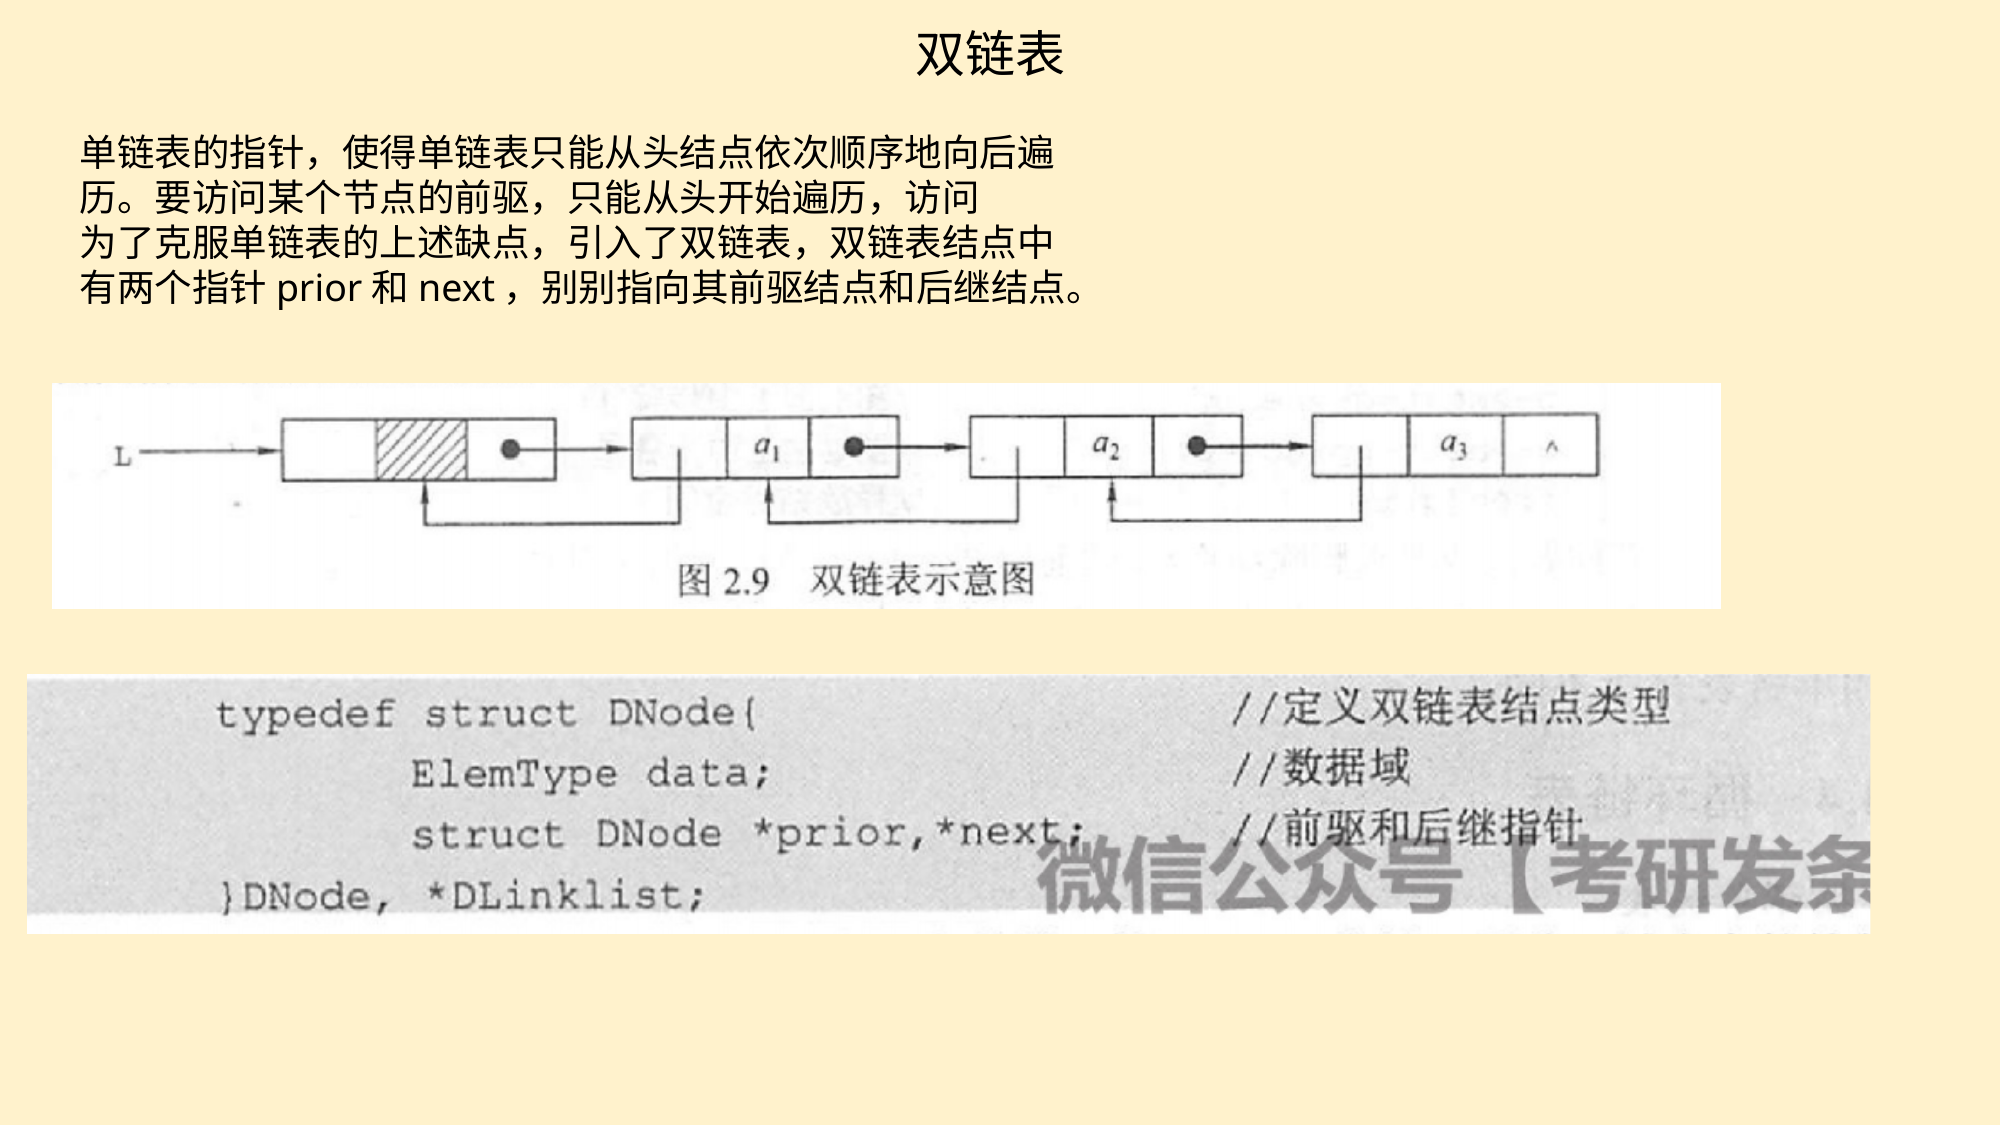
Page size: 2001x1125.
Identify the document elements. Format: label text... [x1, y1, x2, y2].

text_box 单链表的指针，使得单链表只能从头结点依次顺序地向后遍历。要访问某个节点的前驱，只能从头开始遍历，访问 为了克服单链表的上述缺点，引入了双链表，双链表结点中有两个指针prior和next，别别指向其前驱结点和后继结点。 [64, 121, 1092, 316]
text_box 双链表 [657, 14, 1325, 90]
picture [27, 674, 1871, 934]
picture [52, 383, 1721, 610]
